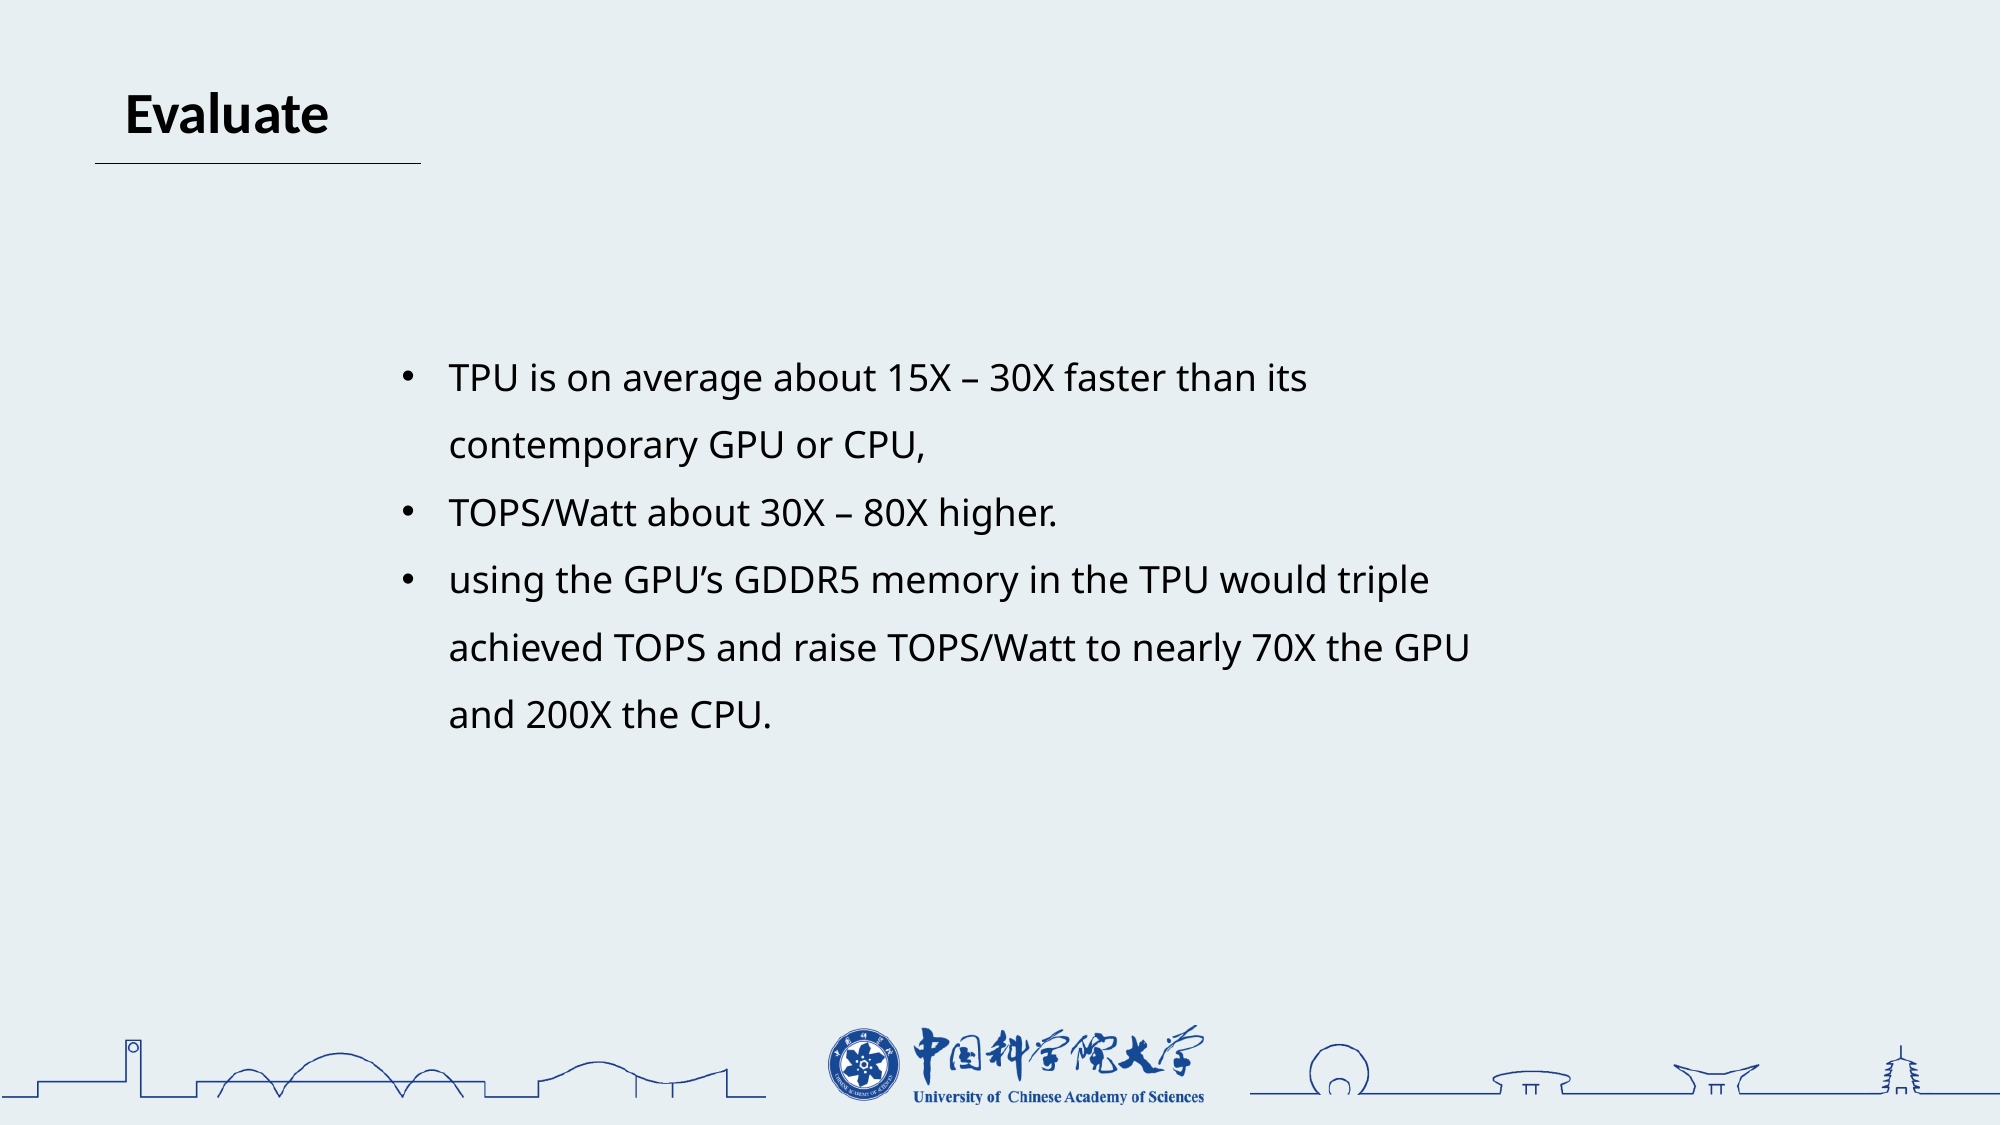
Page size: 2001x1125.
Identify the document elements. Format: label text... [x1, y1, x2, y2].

picture [828, 1025, 1204, 1105]
picture [2, 1029, 766, 1106]
text_box TPU is on average about 15X – 30X faster than its contemporary GPU or CPU, TOPS/Watt about 30X – 80X higher. using the GPU’s GDDR5 memory in the TPU would triple achieved TOPS and raise TOPS/Watt to nearly 70X the GPU and 200X the CPU. [386, 323, 1492, 744]
picture [1250, 1028, 2000, 1103]
text_box Evaluate [97, 68, 385, 153]
